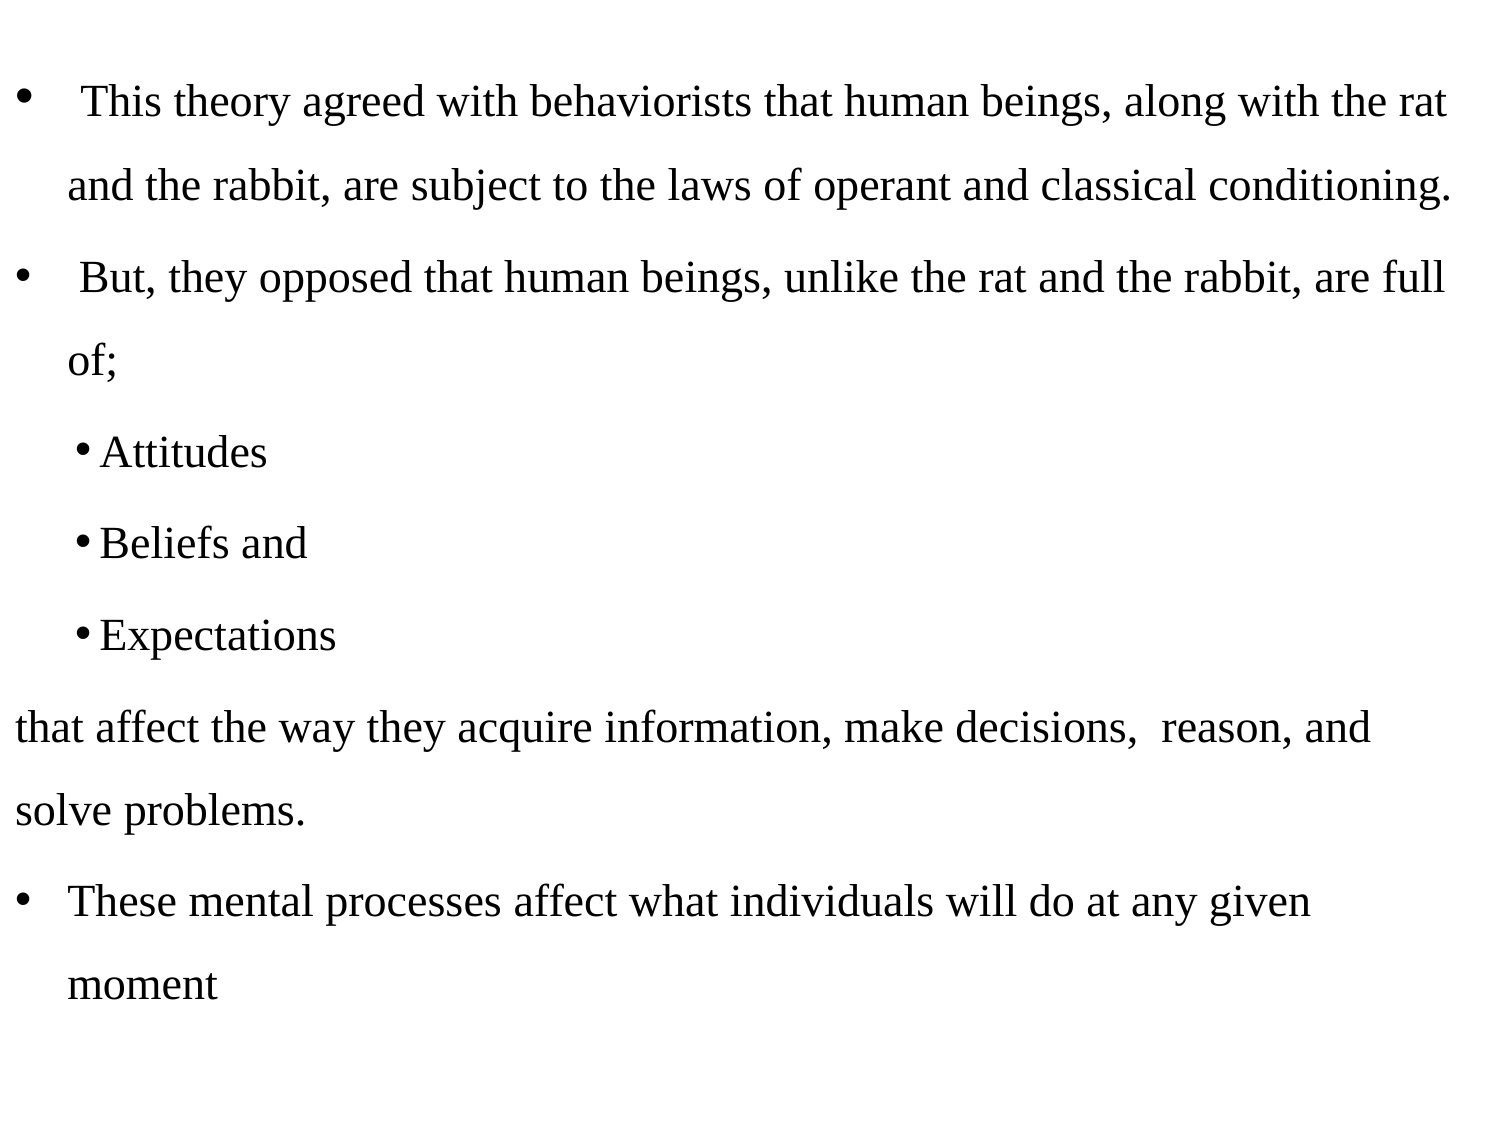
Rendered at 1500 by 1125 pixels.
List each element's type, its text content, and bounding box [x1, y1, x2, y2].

list This theory agreed with behaviorists that human beings, along with the rat and the rabbit, are subject to the laws of operant and classical conditioning. But, they opposed that human beings, unlike the rat and the rabbit, are full of; Attitudes Beliefs and Expectations that affect the way they acquire information, make decisions, reason, and solve problems. These mental processes affect what individuals will do at any given moment [0, 24, 1475, 1100]
